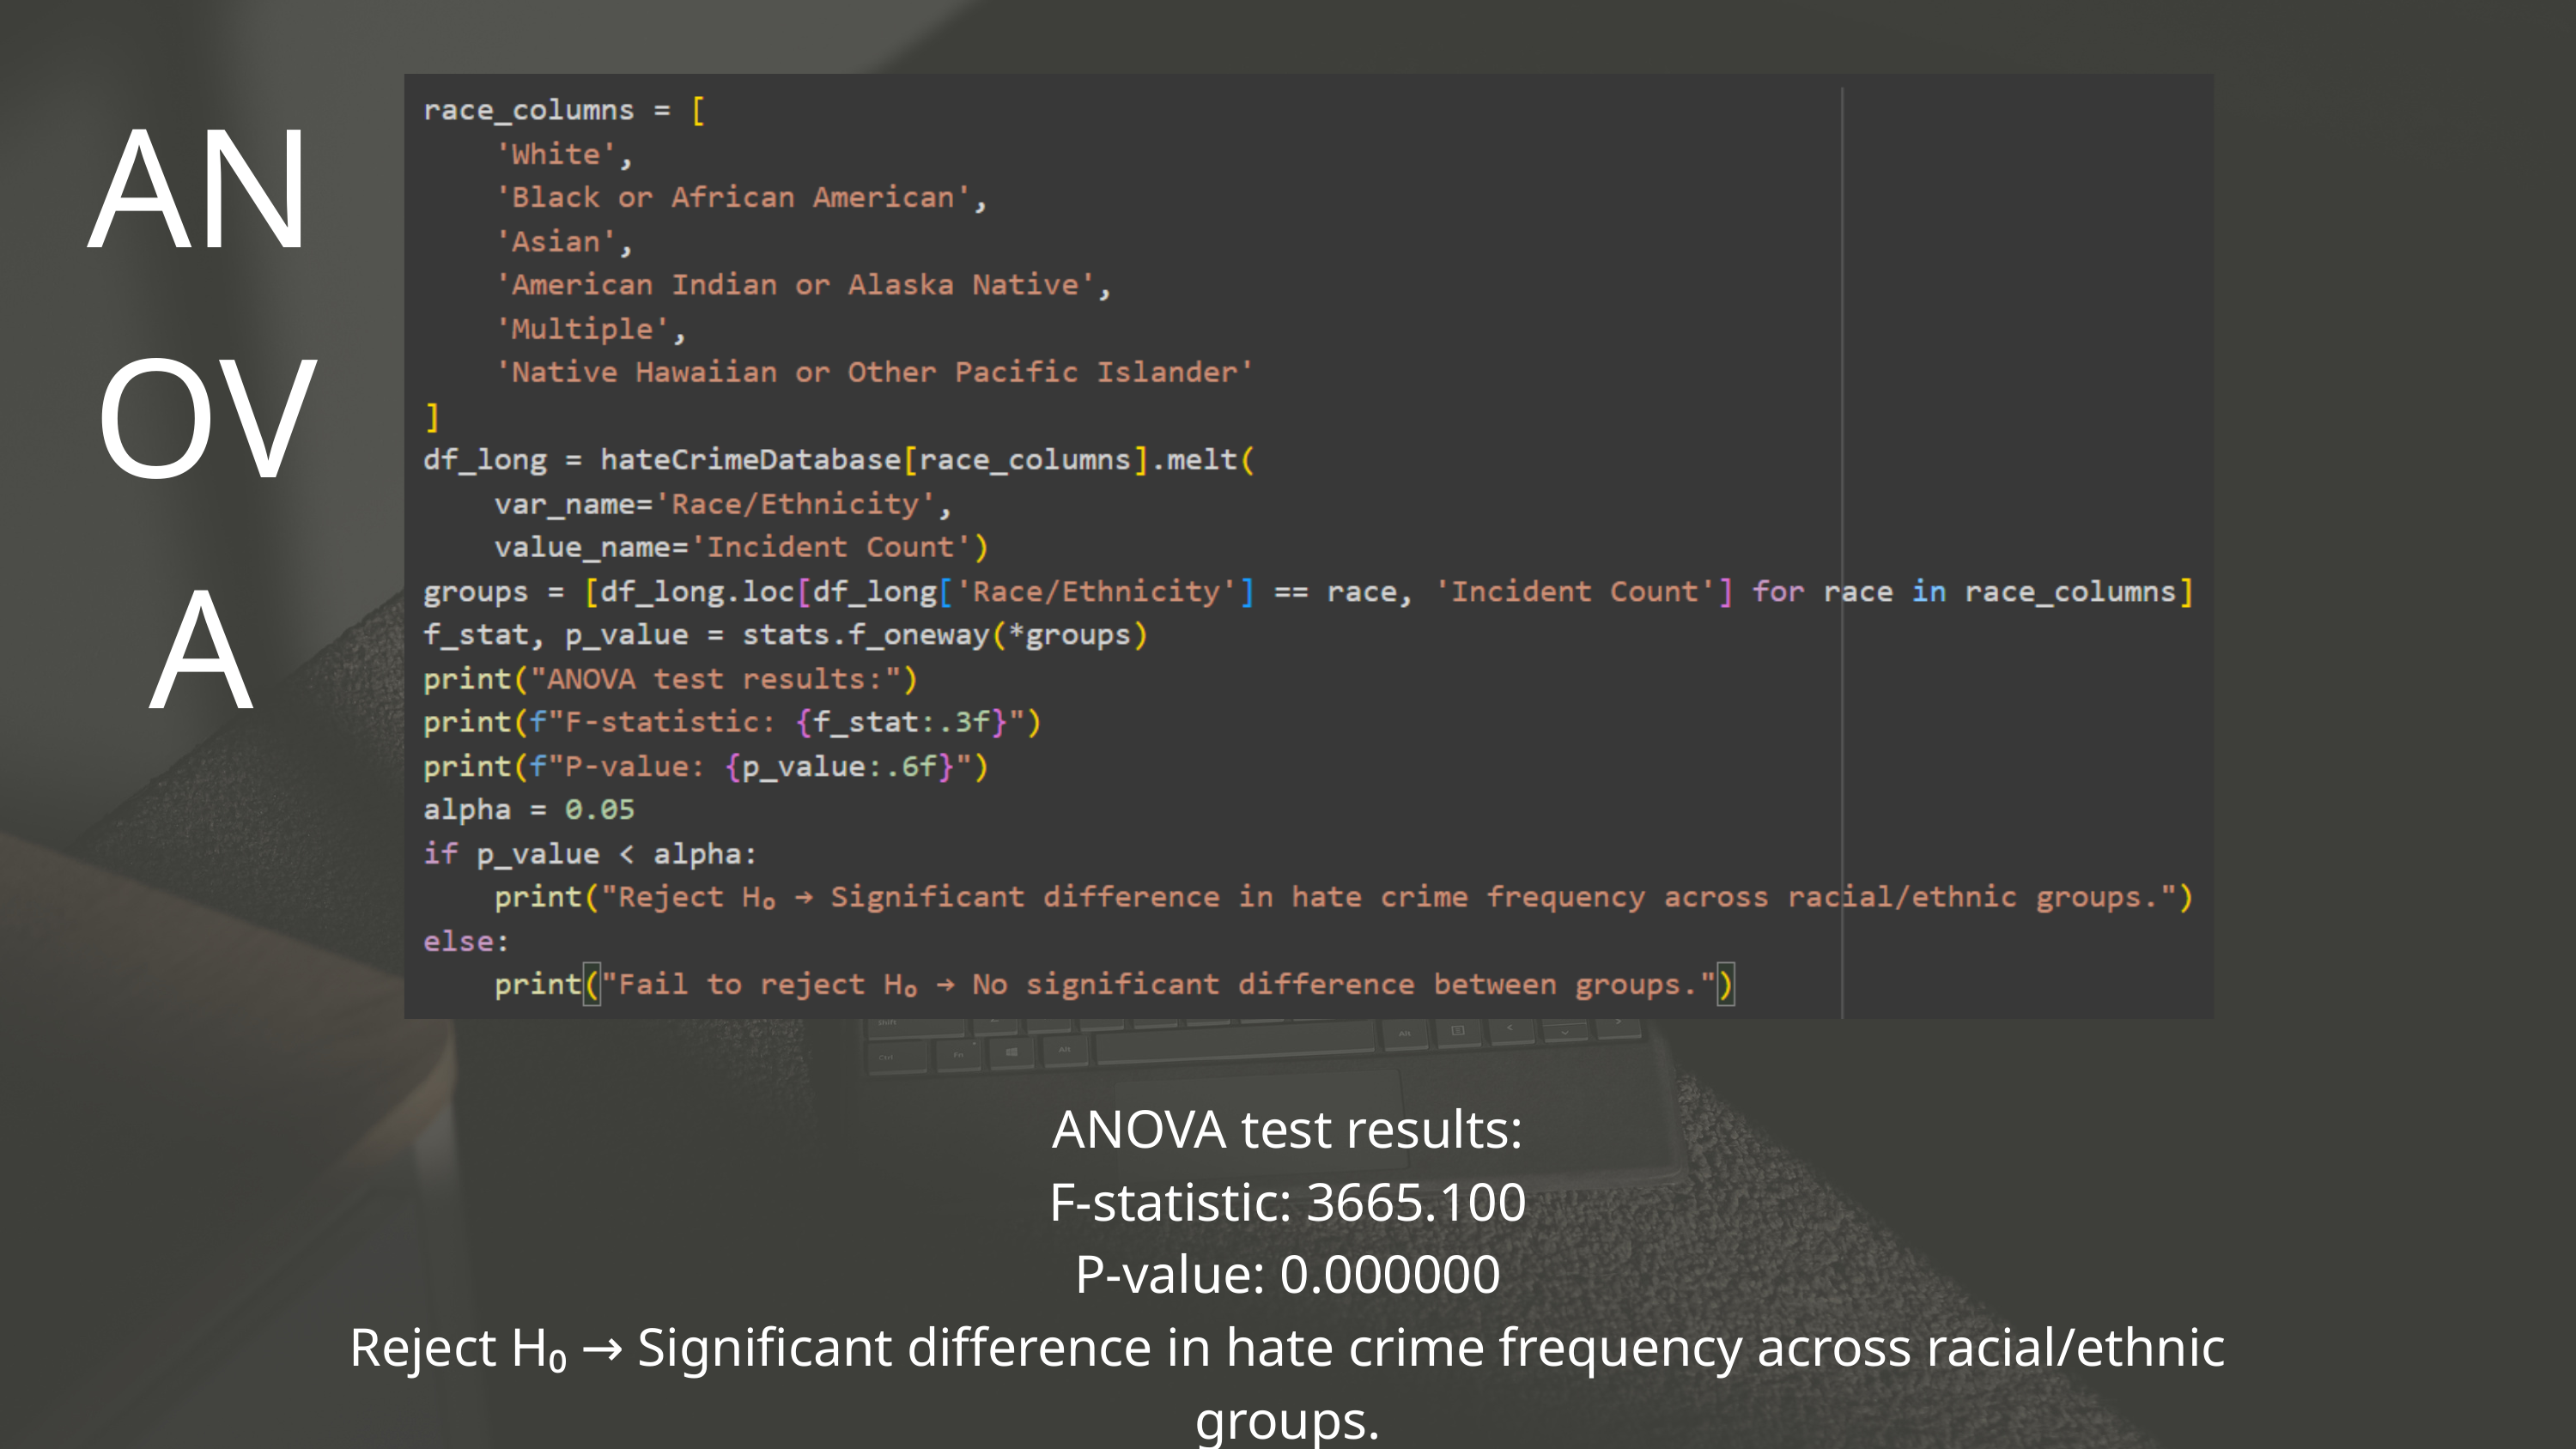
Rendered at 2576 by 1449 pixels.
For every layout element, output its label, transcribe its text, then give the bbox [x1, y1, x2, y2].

text_box [0, 0, 2576, 1449]
text_box ANOVA [50, 50, 355, 742]
text_box ANOVA test results: F-statistic: 3665.100 P-value: 0.000000 Reject H₀ → Significant difference in hate crime frequency across racial/ethnic groups. [266, 1085, 2310, 1449]
text_box [404, 74, 2215, 1019]
